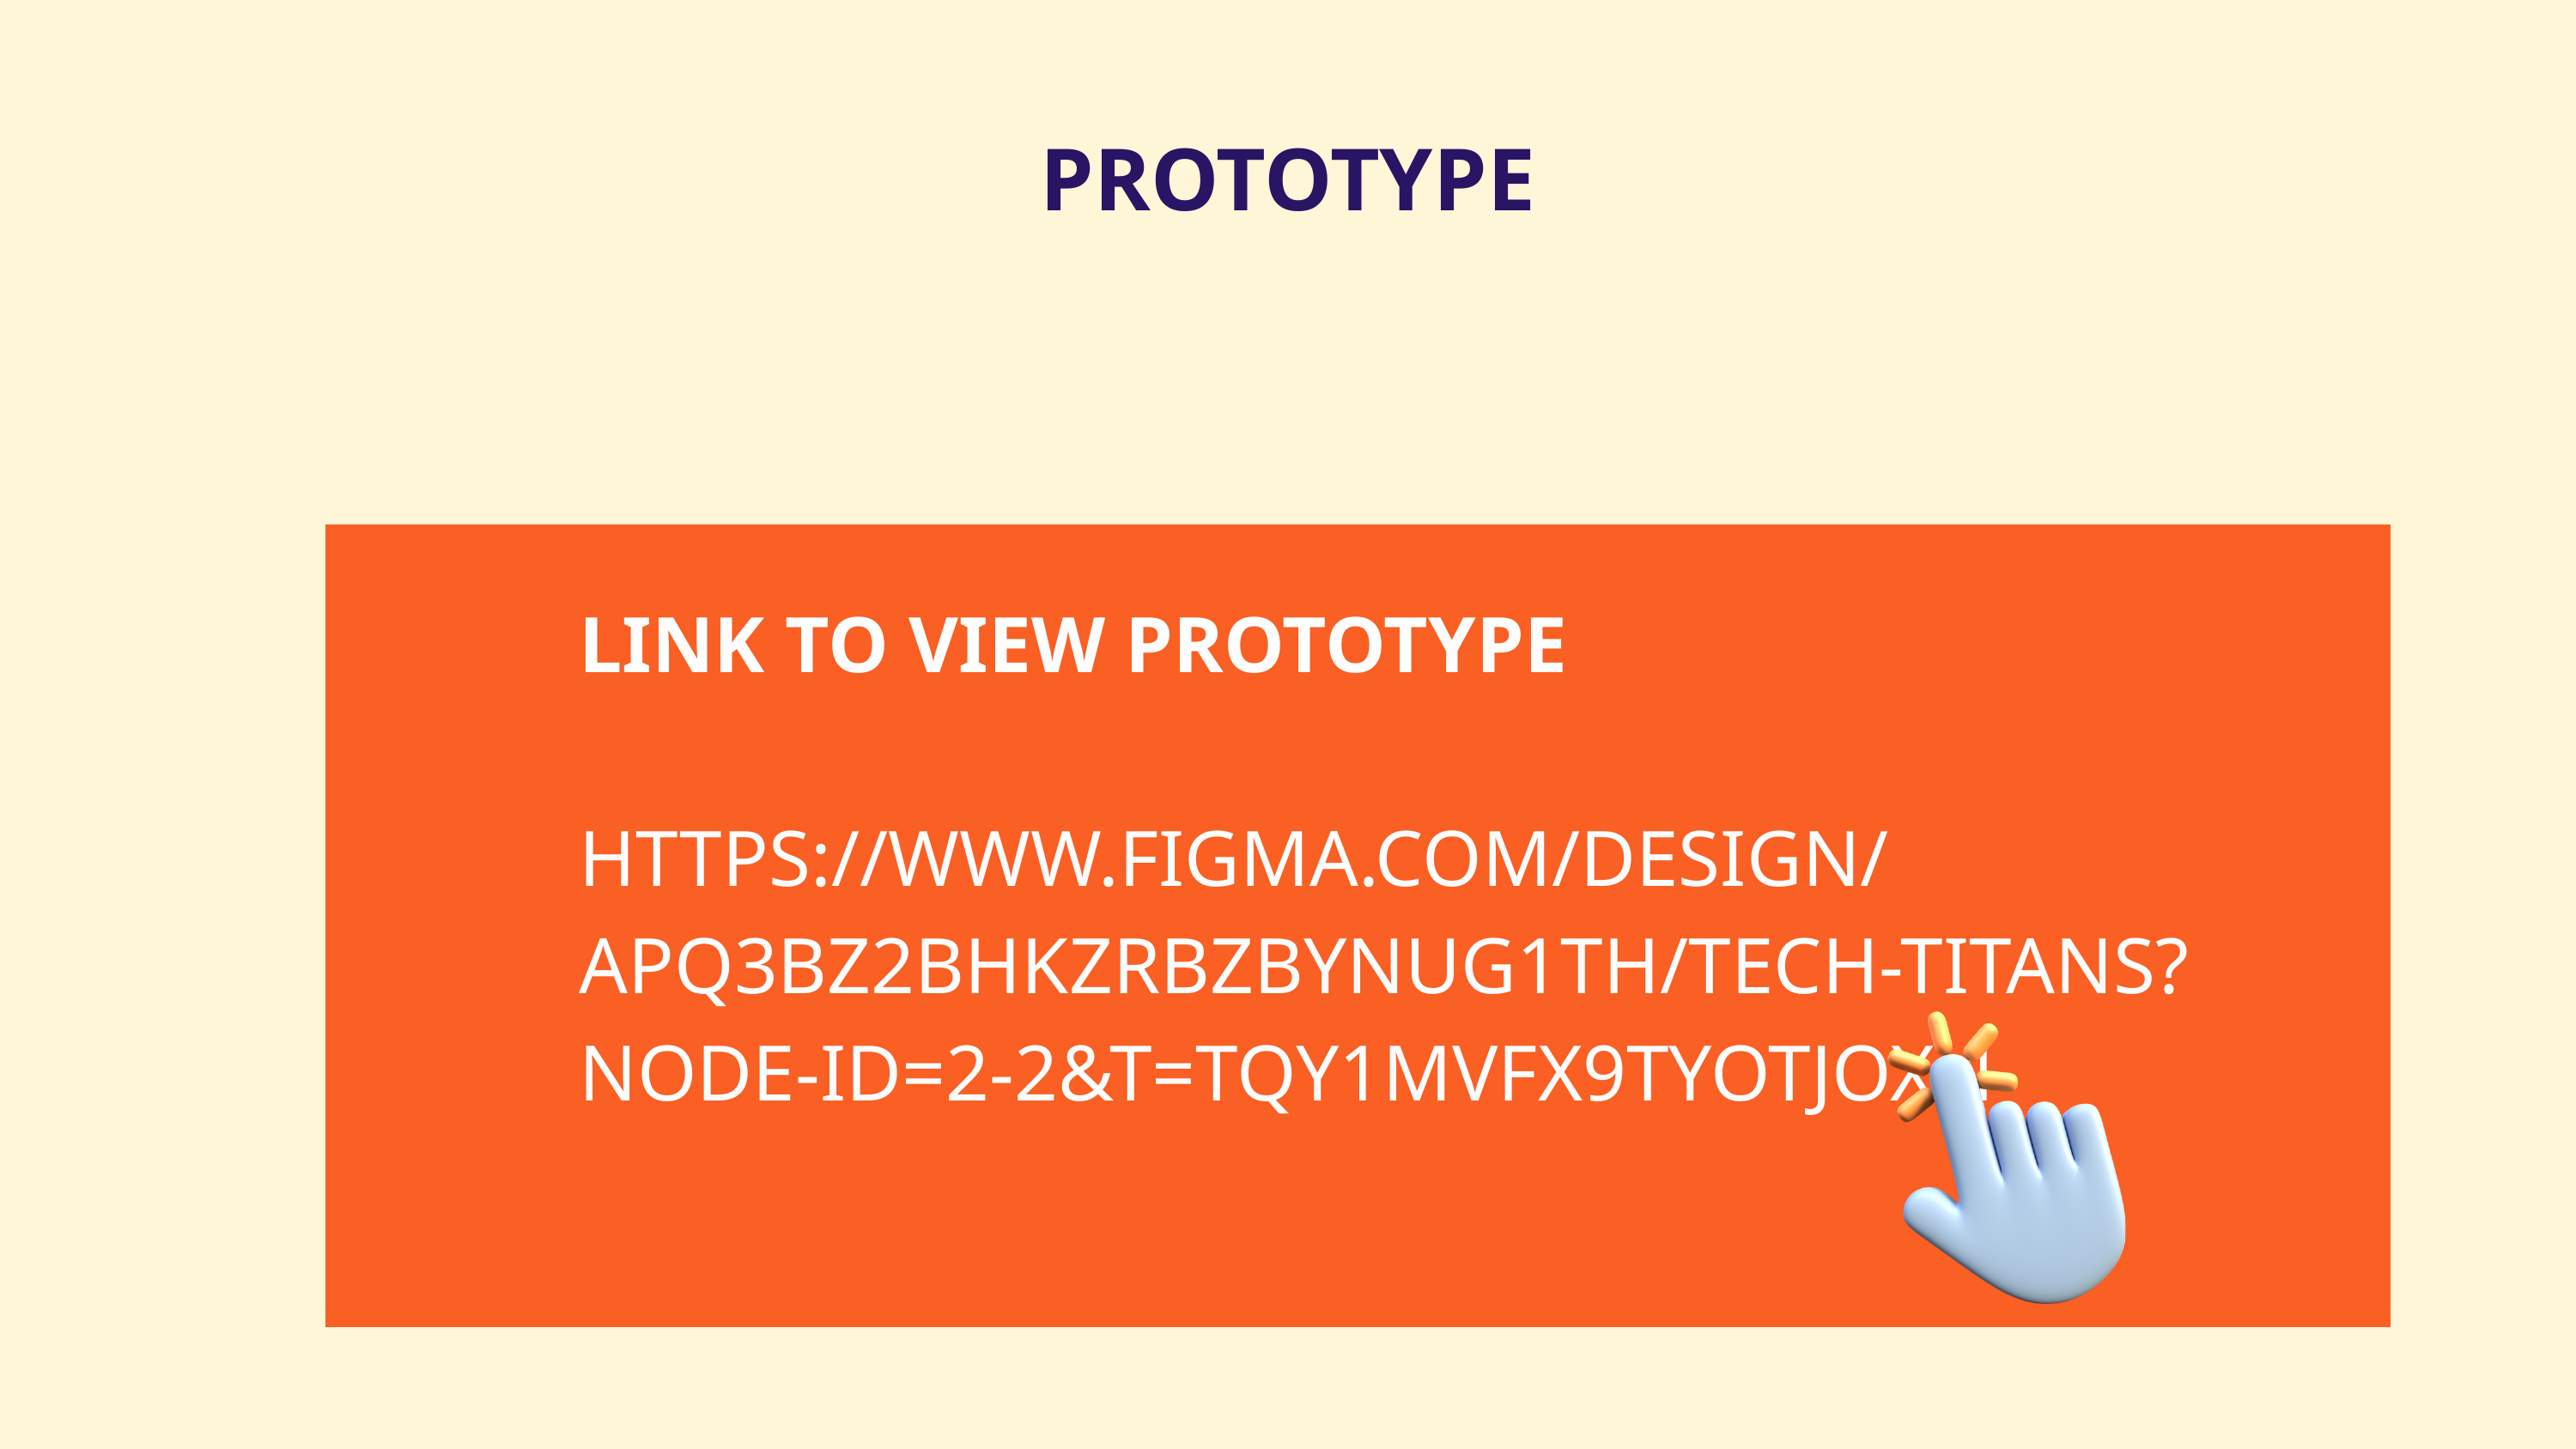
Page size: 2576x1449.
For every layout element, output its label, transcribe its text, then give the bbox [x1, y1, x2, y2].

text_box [325, 524, 2391, 1328]
text_box PROTOTYPE [766, 106, 1810, 227]
